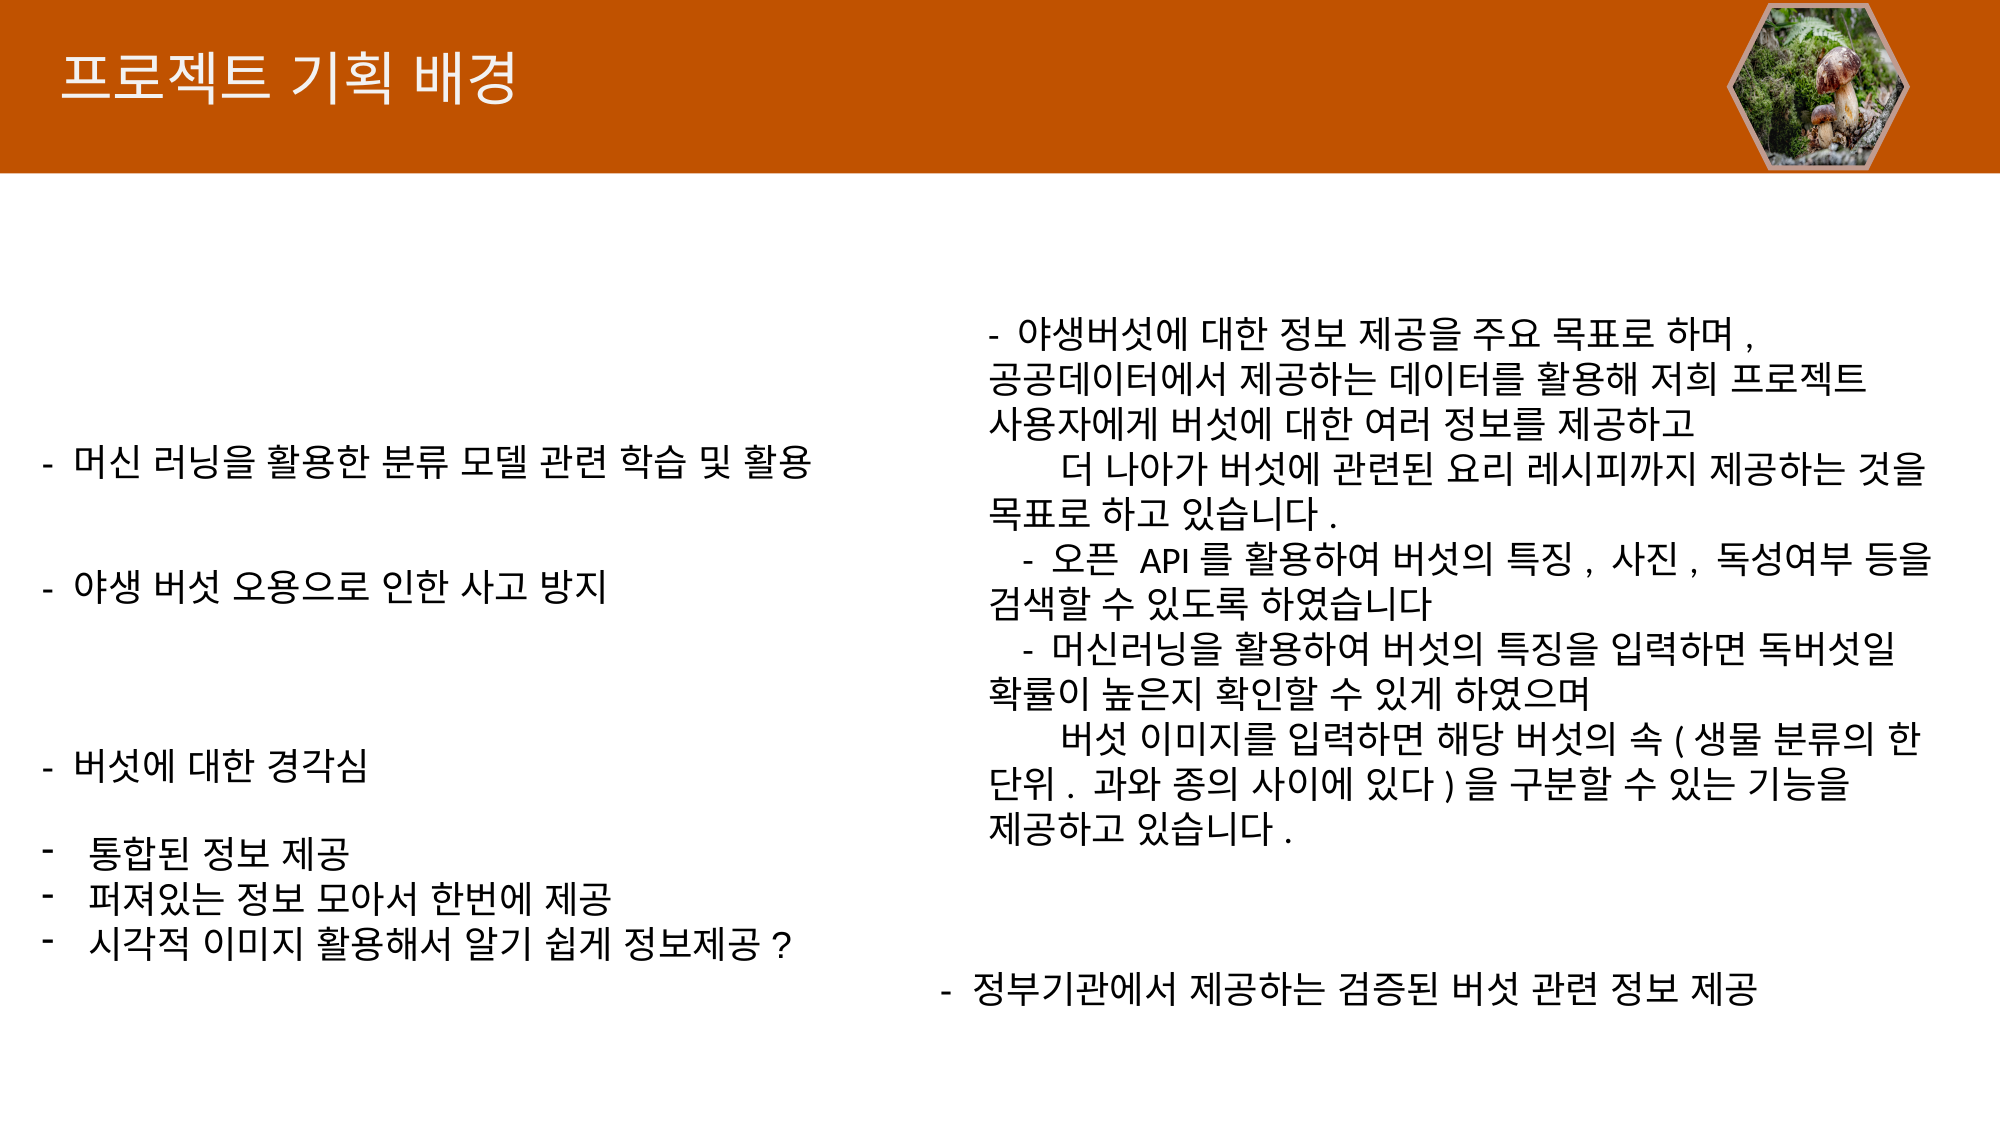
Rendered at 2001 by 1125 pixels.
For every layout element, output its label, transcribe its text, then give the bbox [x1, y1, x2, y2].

text_box - 머신 러닝을 활용한 분류 모델 관련 학습 및 활용 [26, 431, 930, 492]
text_box - 야생버섯에 대한 정보 제공을 주요 목표로 하며, 공공데이터에서 제공하는 데이터를 활용해 저희 프로젝트 사용자에게 버섯에 대한 여러 정보를 제공하고 더 나아가 버섯에 관련된 요리 레시피까지 제공하는 것을 목표로 하고 있습니다. - 오픈 API를 활용하여 버섯의 특징, 사진, 독성여부 등을 검색할 수 있도록 하였습니다 - 머신러닝을 활용하여 버섯의 특징을 입력하면 독버섯일 확률이 높은지 확인할 수 있게 하였으며 버섯 이미지를 입력하면 해당 버섯의 속(생물 분류의 한 단위. 과와 종의 사이에 있다)을 구분할 수 있는 기능을 제공하고 있습니다. [973, 303, 1974, 858]
text_box [1728, 4, 1909, 169]
text_box 통합된 정보 제공 퍼져있는 정보 모아서 한번에 제공 시각적 이미지 활용해서 알기 쉽게 정보제공? [26, 824, 930, 1019]
text_box [0, 0, 2000, 174]
text_box - 야생 버섯 오용으로 인한 사고 방지 [26, 556, 700, 617]
text_box - 버섯에 대한 경각심 [26, 735, 700, 796]
text_box 프로젝트 기획 배경 [44, 35, 1063, 120]
text_box - 정부기관에서 제공하는 검증된 버섯 관련 정보 제공 [930, 959, 2000, 1019]
